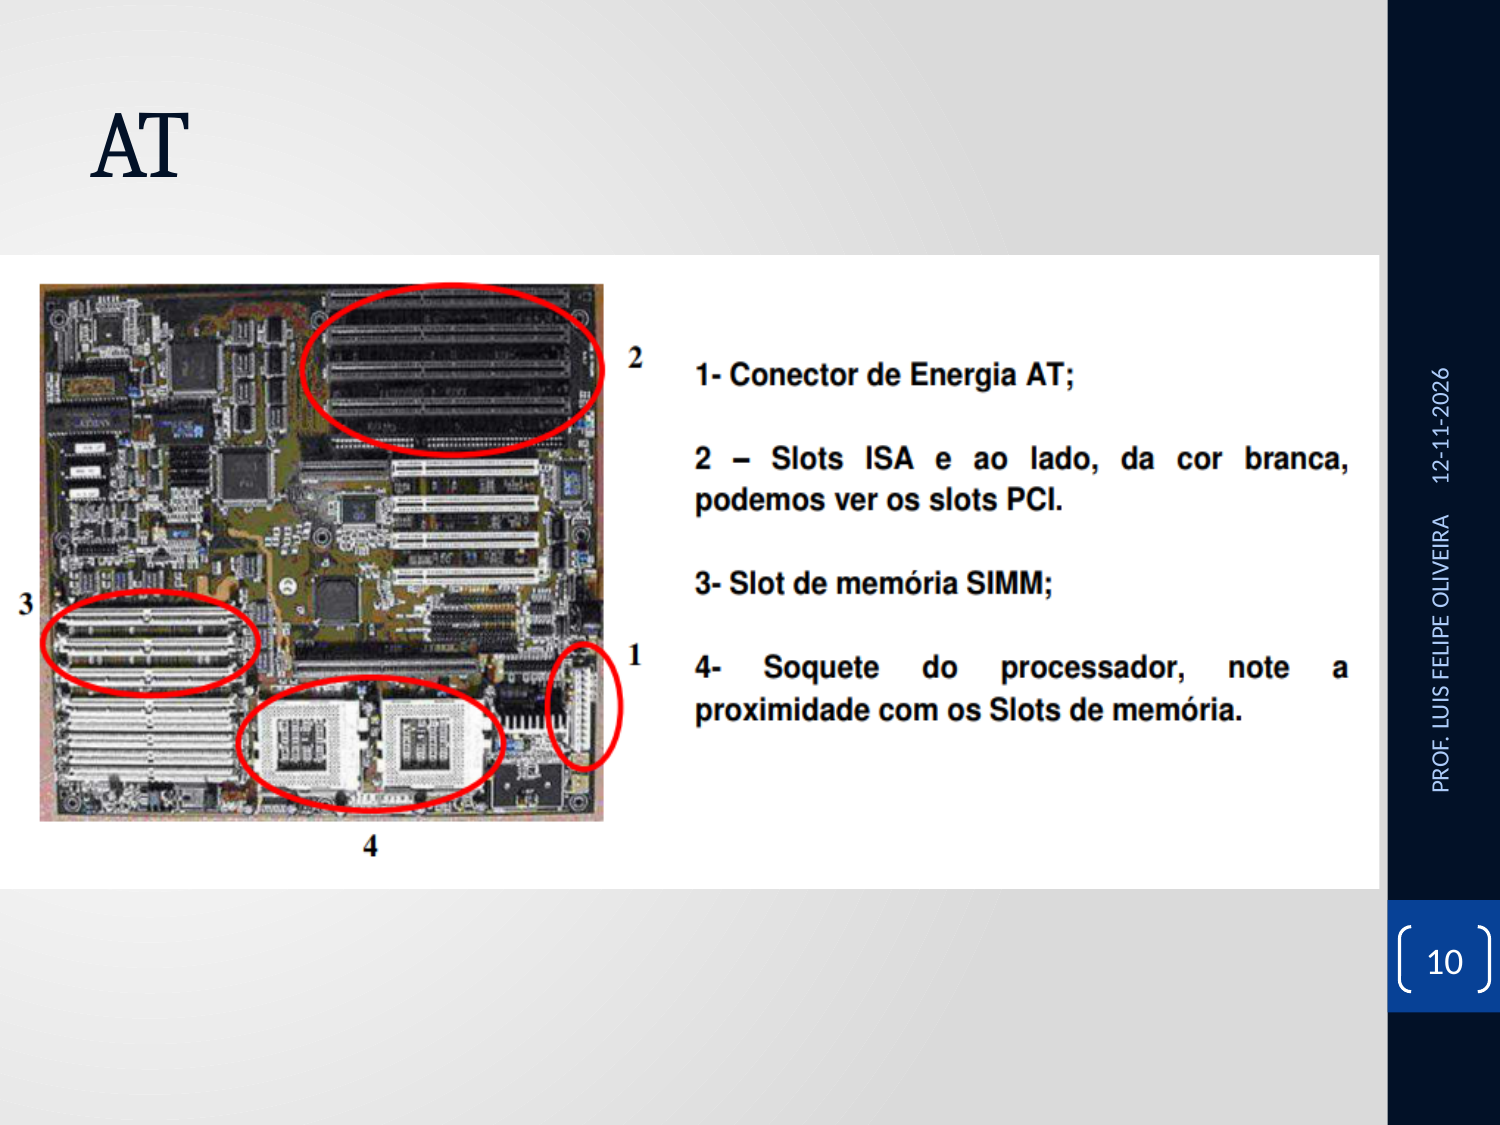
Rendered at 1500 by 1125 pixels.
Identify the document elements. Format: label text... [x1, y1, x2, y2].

footer PROF. LUIS FELIPE OLIVEIRA [1408, 500, 1469, 889]
slide_number 10 [1397, 925, 1492, 994]
title AT [75, 45, 1325, 233]
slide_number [1408, 100, 1469, 500]
picture [0, 254, 1380, 889]
